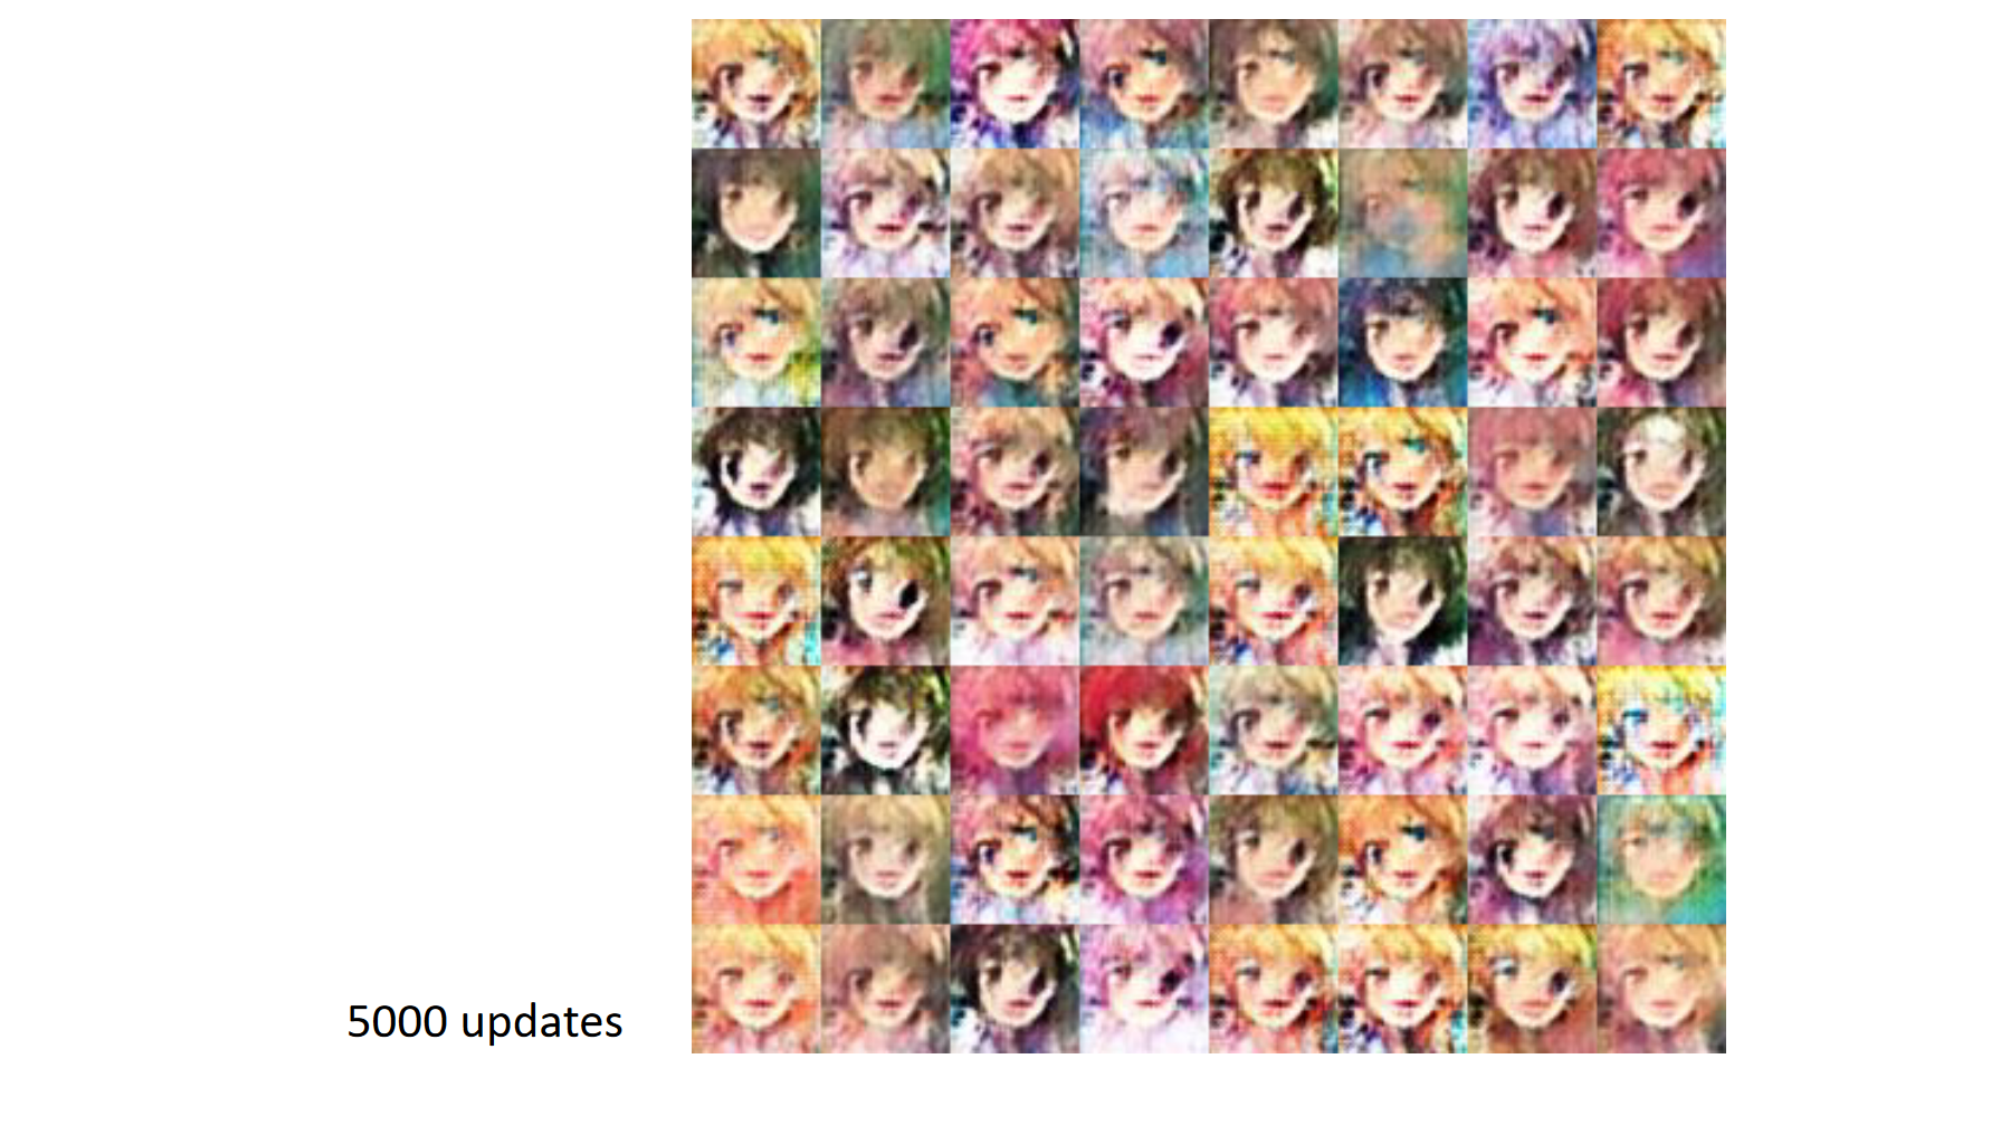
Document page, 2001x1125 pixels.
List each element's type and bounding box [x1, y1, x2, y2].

picture [208, 0, 1791, 1125]
